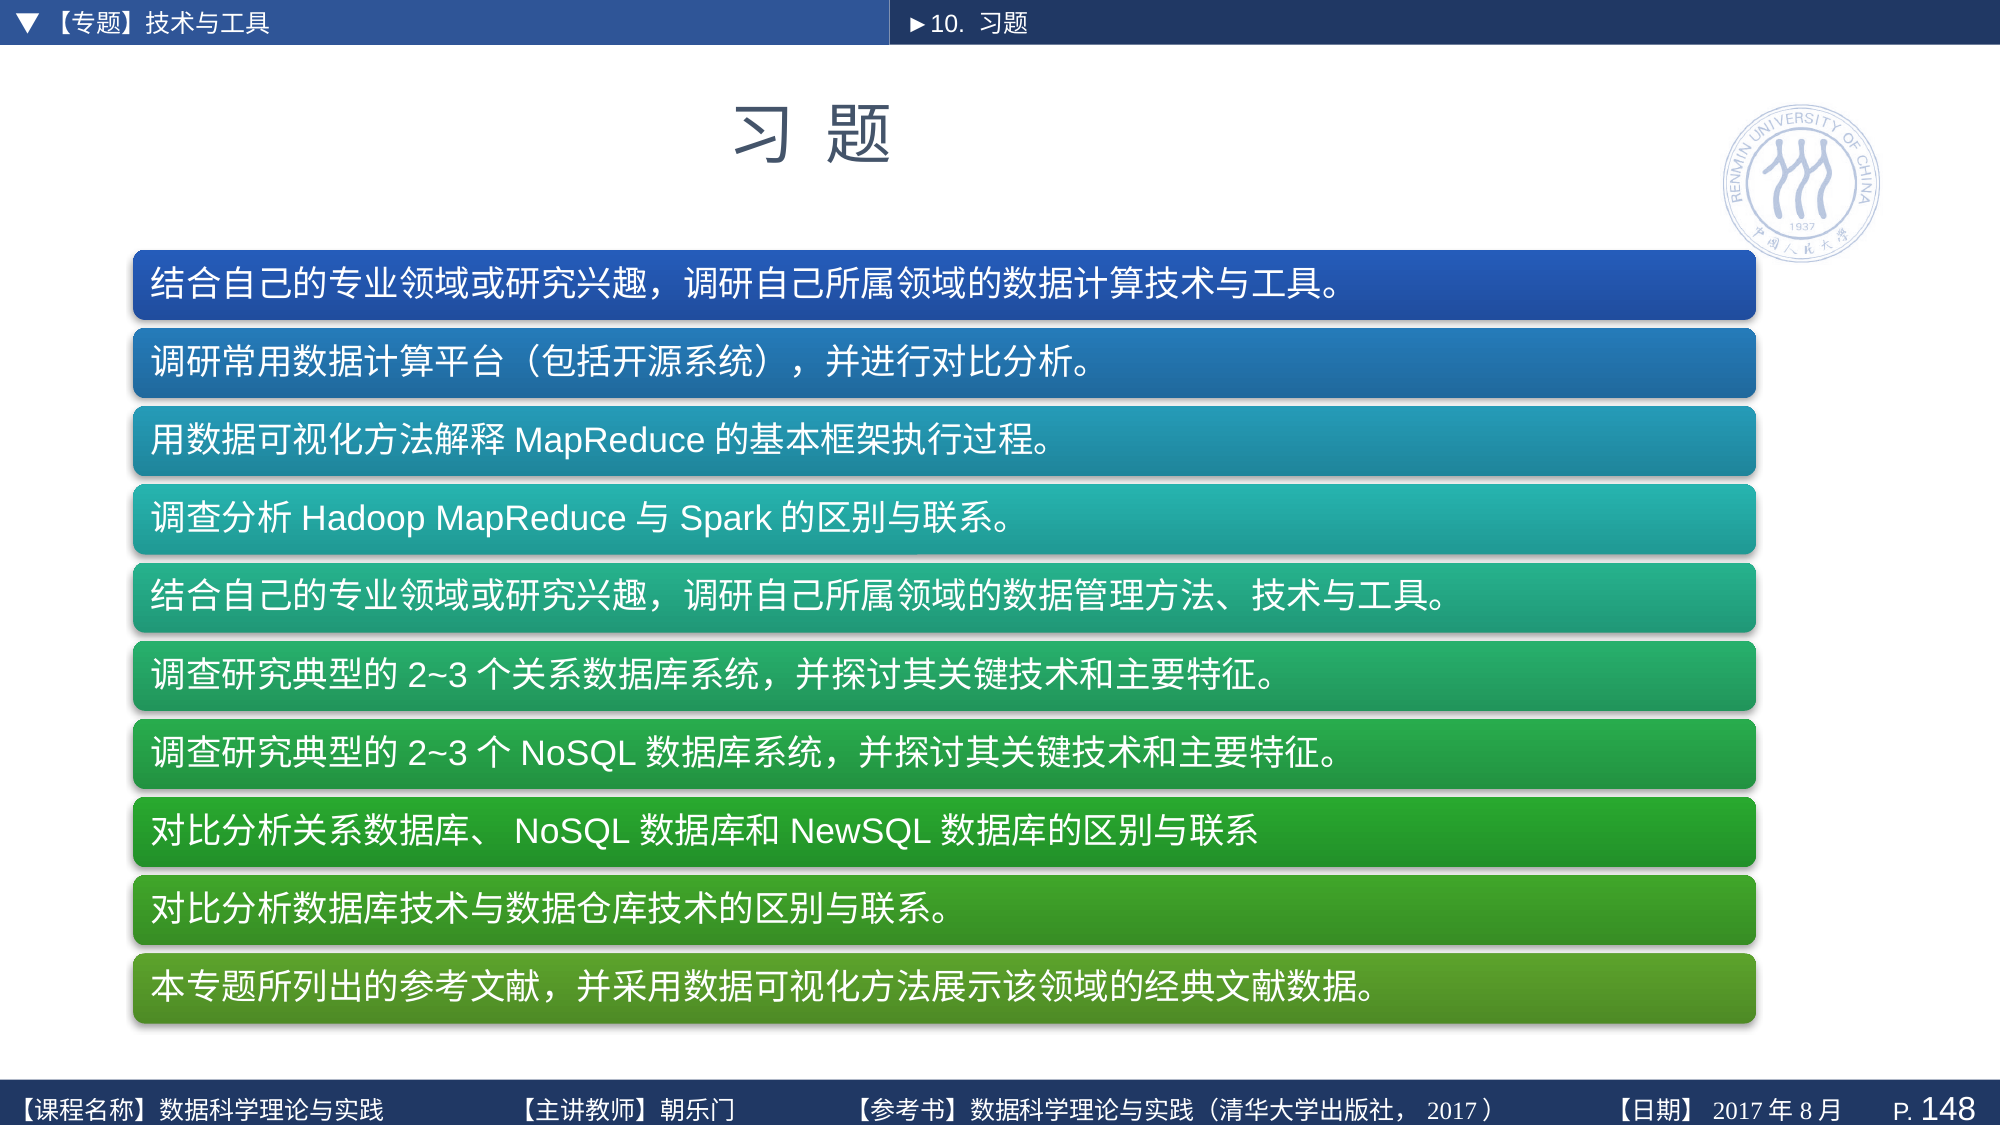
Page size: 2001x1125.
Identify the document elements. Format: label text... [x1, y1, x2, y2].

title 习 题 [64, 64, 1556, 200]
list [133, 245, 1756, 1028]
list ▼【专题】技术与工具 [0, 0, 725, 43]
list ►10. 习题 [890, 0, 1249, 43]
